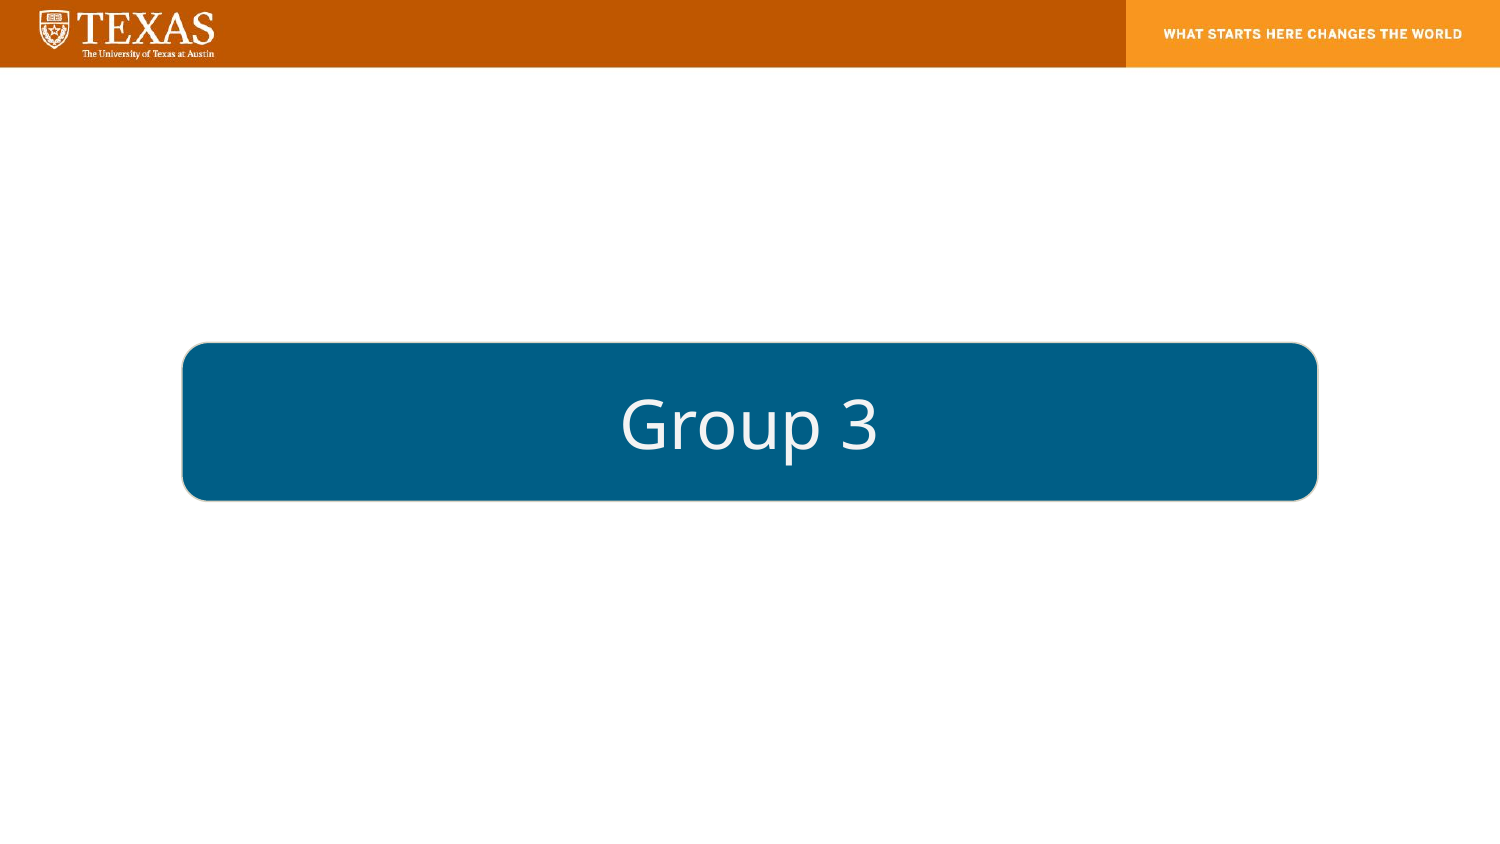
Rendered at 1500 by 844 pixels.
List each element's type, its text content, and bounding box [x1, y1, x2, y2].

text_box Group 3 [181, 342, 1318, 502]
picture [0, 0, 1500, 844]
